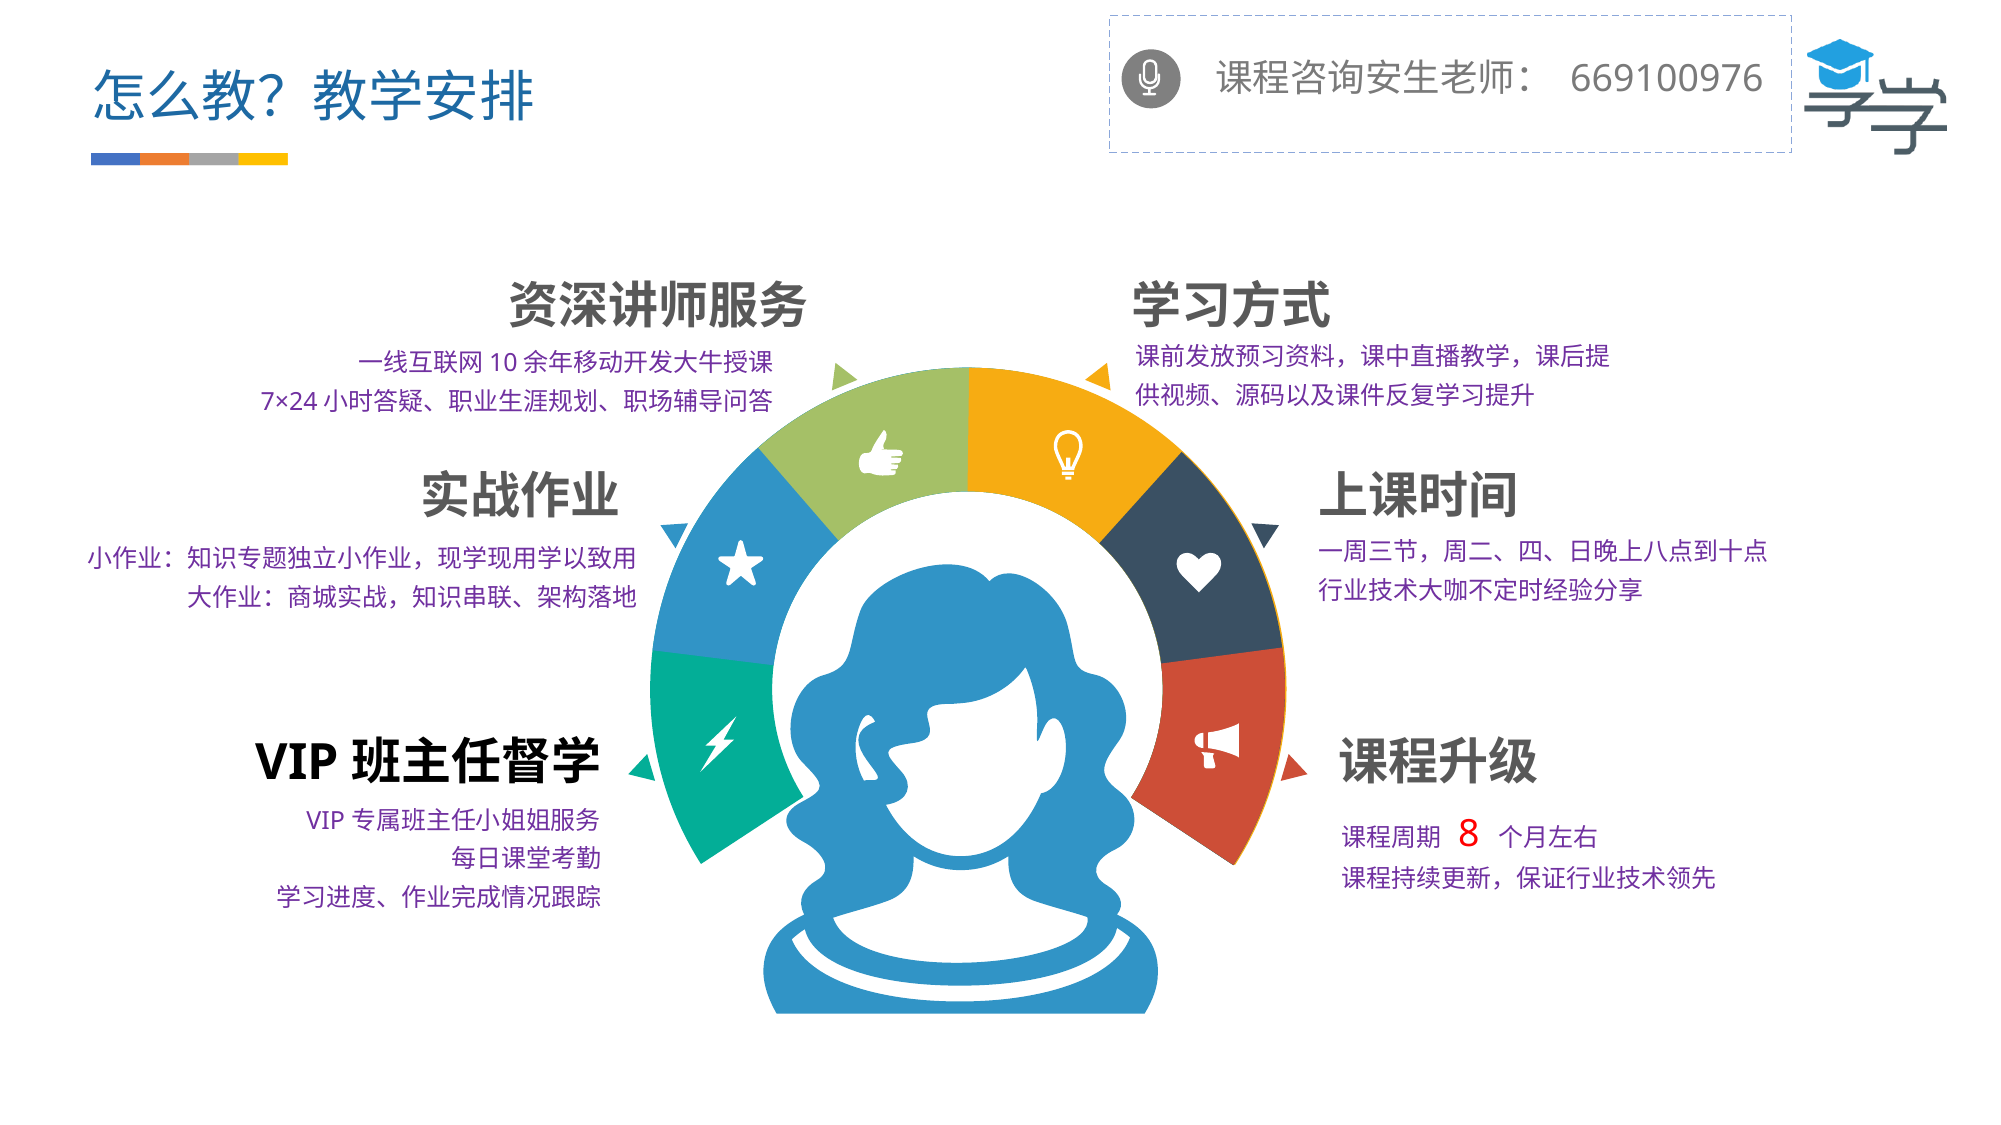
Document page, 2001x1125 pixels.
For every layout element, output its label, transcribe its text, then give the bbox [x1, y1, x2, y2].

text_box 一周三节，周二、四、日晚上八点到十点 行业技术大咖不定时经验分享 [1311, 518, 1792, 612]
picture [1799, 20, 1952, 173]
text_box [763, 866, 1158, 1014]
text_box 上课时间 [1311, 463, 1657, 518]
text_box 一线互联网10余年移动开发大牛授课 7×24小时答疑、职业生涯规划、职场辅导问答 [202, 330, 782, 424]
text_box 怎么教？教学安排 [91, 60, 699, 128]
text_box VIP专属班主任小姐姐服务 每日课堂考勤 学习进度、作业完成情况跟踪 [202, 787, 609, 920]
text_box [627, 361, 1308, 866]
text_box VIP班主任督学 [238, 729, 609, 787]
text_box 课程升级 [1330, 729, 1677, 799]
text_box 课前发放预习资料，课中直播教学，课后提供视频、源码以及课件反复学习提升 [1127, 324, 1634, 417]
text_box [1121, 46, 1792, 109]
text_box 实战作业 [189, 463, 627, 525]
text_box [1109, 15, 1792, 153]
text_box 小作业：知识专题独立小作业，现学现用学以致用大作业：商城实战，知识串联、架构落地 [66, 525, 627, 619]
text_box 学习方式 [1123, 273, 1469, 343]
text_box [90, 152, 288, 166]
text_box 课程周期 8 个月左右 课程持续更新，保证行业技术领先 [1333, 787, 1764, 900]
text_box 资深讲师服务 [470, 273, 816, 343]
